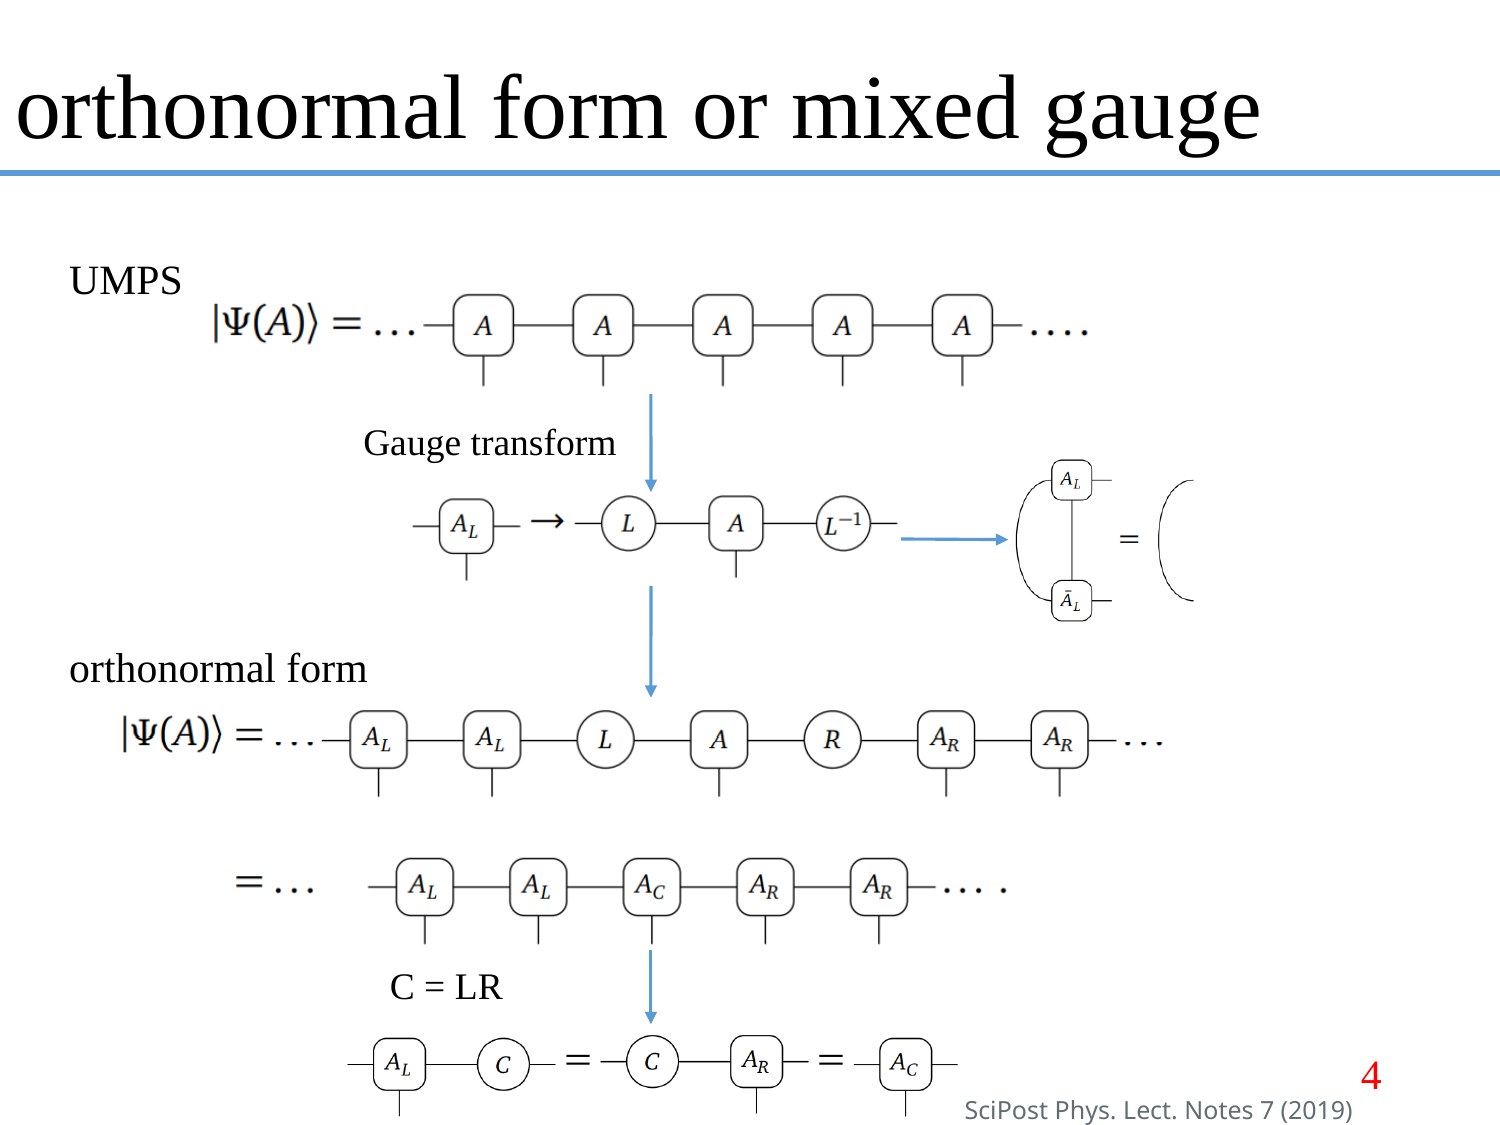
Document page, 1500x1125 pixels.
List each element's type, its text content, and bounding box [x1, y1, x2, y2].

picture [400, 491, 902, 586]
slide_number 4 [1059, 1042, 1397, 1103]
title orthonormal form or mixed gauge [0, 0, 1500, 219]
text_box UMPS [54, 245, 947, 310]
footer SciPost Phys. Lect. Notes 7 (2019) [965, 1079, 1416, 1125]
picture [199, 286, 1103, 395]
text_box Gauge transform [348, 410, 632, 471]
picture [337, 1024, 965, 1125]
text_box orthonormal form [54, 632, 434, 698]
picture [1008, 454, 1197, 625]
text_box C = LR [375, 955, 565, 1015]
picture [111, 697, 1191, 951]
